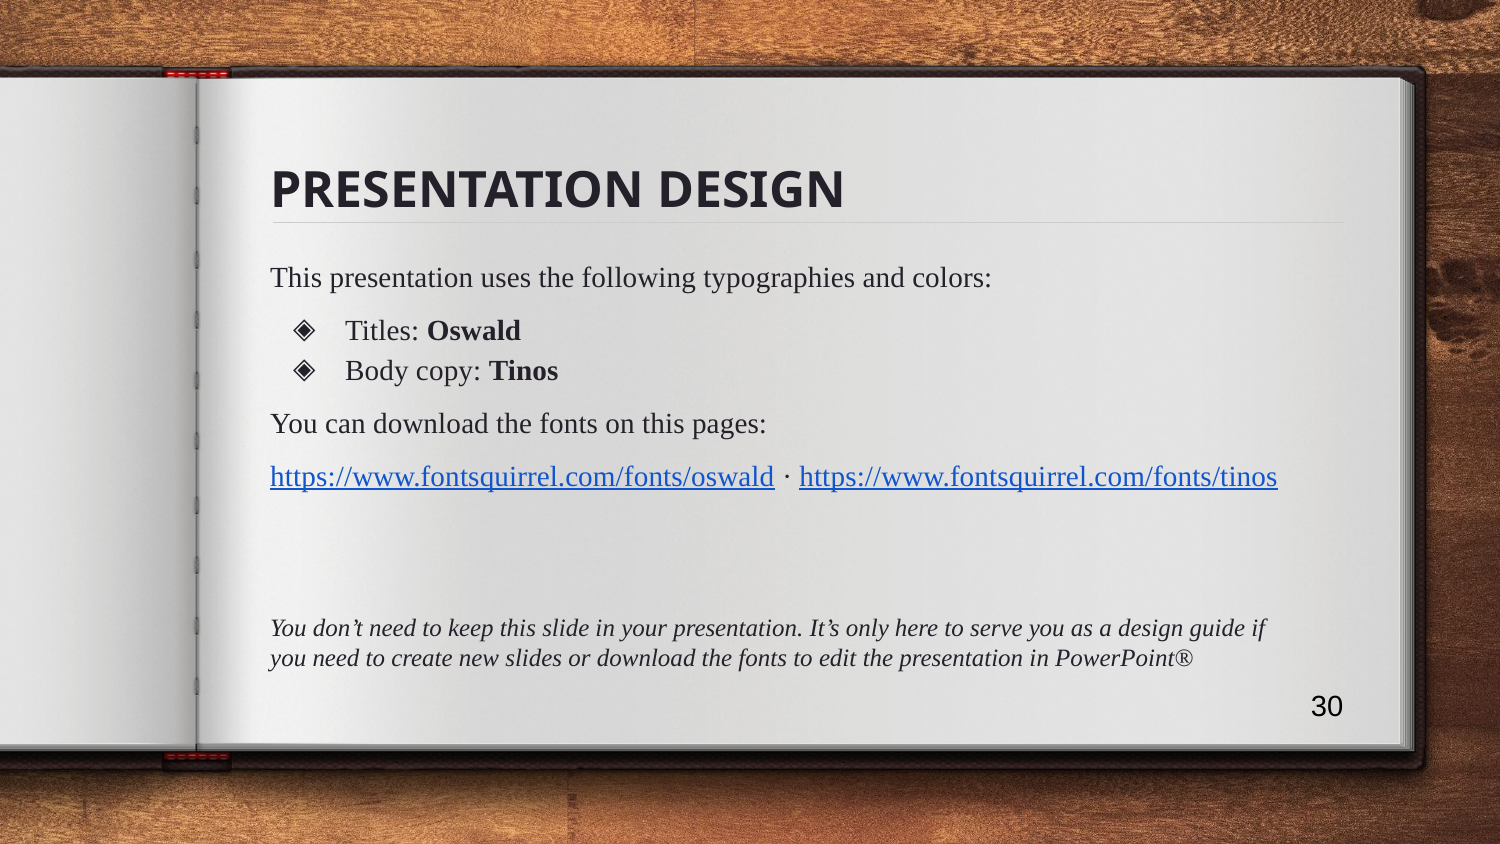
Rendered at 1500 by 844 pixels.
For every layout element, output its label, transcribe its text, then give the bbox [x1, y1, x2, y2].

list This presentation uses the following typographies and colors: Titles: Oswald Body copy: Tinos You can download the fonts on this pages: https://www.fontsquirrel.com/fonts/oswald · https://www.fontsquirrel.com/fonts/tinos [255, 243, 1426, 634]
text_box You don’t need to keep this slide in your presentation. It’s only here to serve you as a design guide if you need to create new slides or download the fonts to edit the presentation in PowerPoint® [255, 596, 1310, 685]
title PRESENTATION DESIGN [255, 117, 1341, 233]
picture [0, 0, 1500, 844]
slide_number 30 [1295, 672, 1386, 737]
